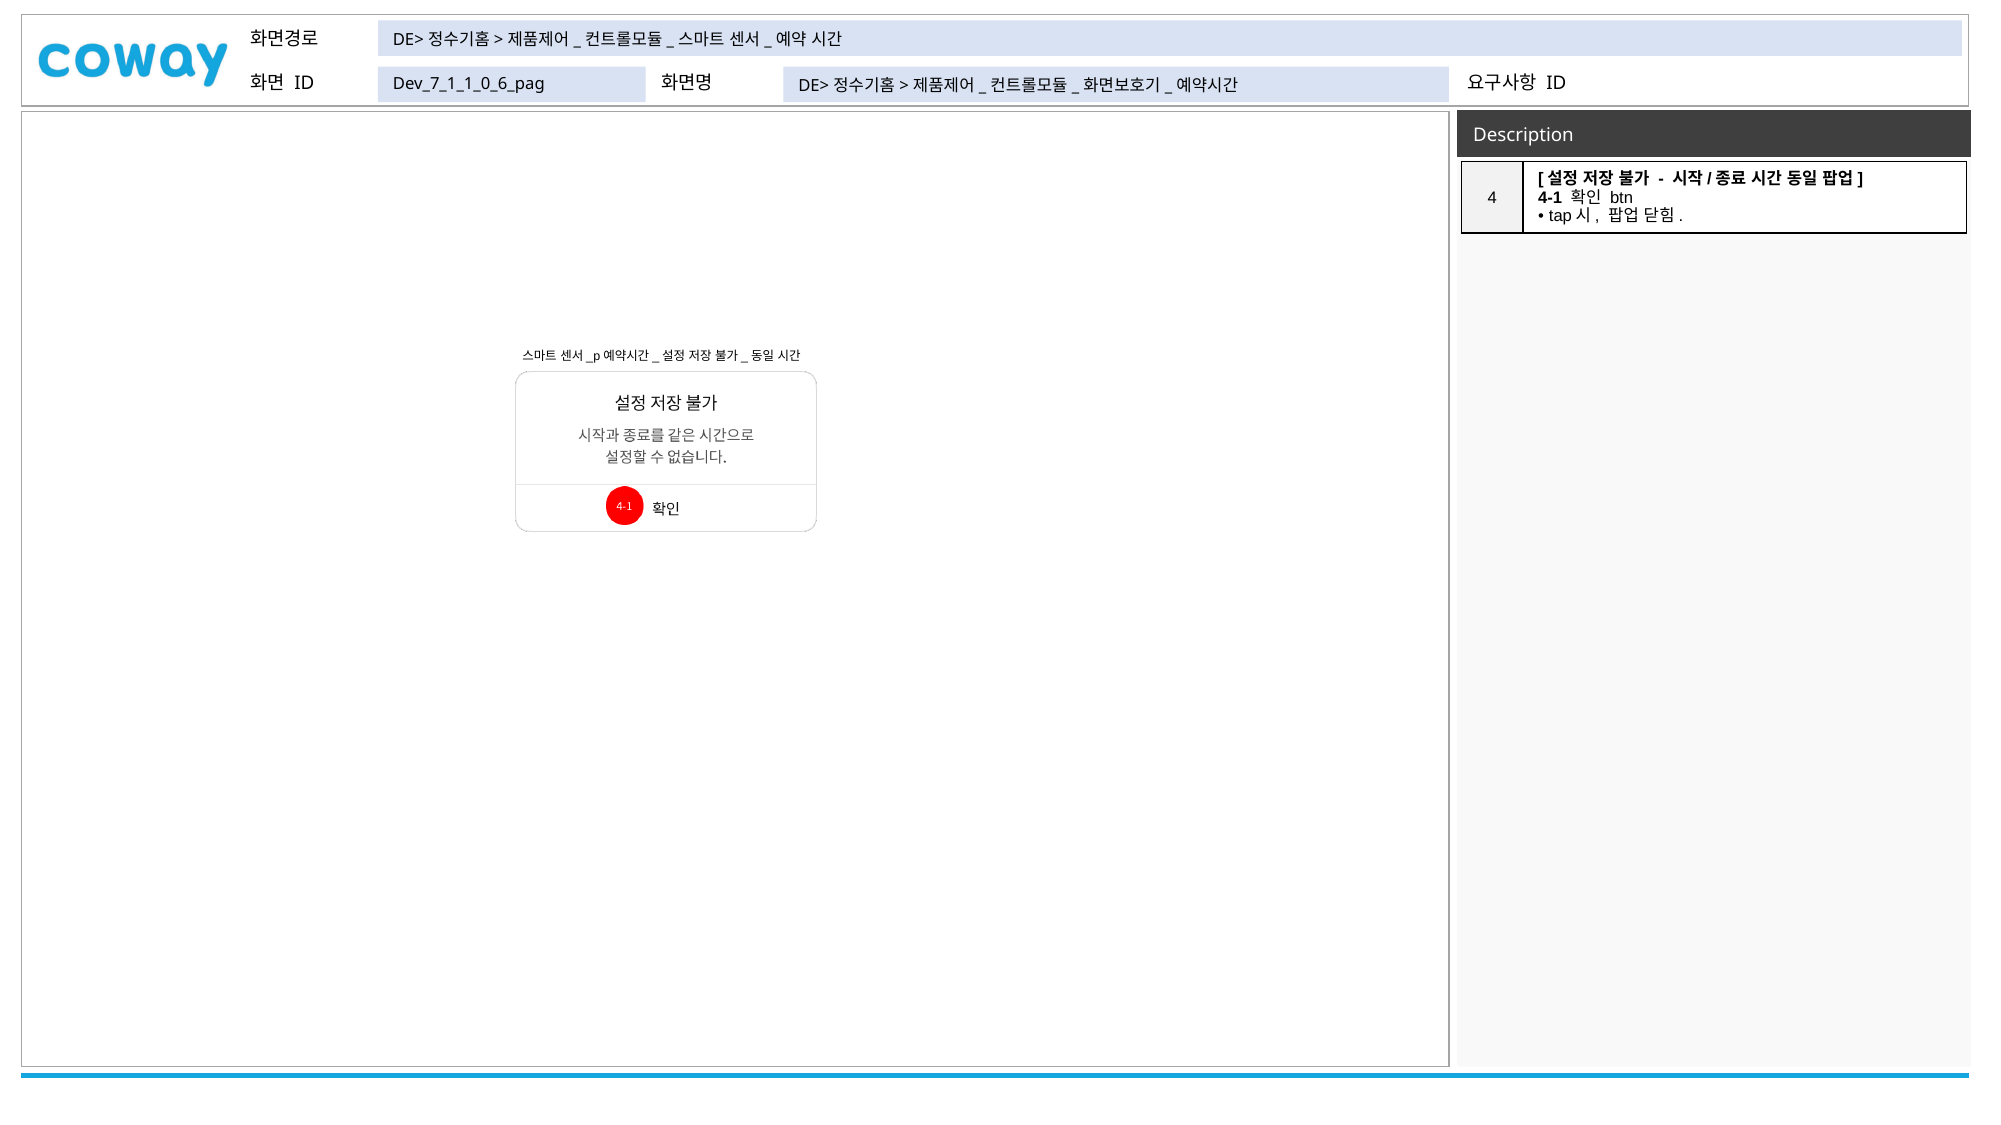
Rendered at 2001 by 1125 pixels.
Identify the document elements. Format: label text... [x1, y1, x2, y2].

list Dev_7_1_1_0_6_pag [377, 66, 646, 103]
text_box 스마트 센서_p예약시간_설정 저장 불가_동일 시간 [507, 340, 825, 371]
picture [34, 38, 232, 92]
picture [514, 370, 818, 532]
table_header 4 [1462, 162, 1522, 232]
list DE>정수기홈>제품제어_컨트롤모듈_스마트 센서_예약 시간 [378, 20, 1962, 56]
list DE>정수기홈>제품제어_컨트롤모듈_화면보호기_예약시간 [783, 66, 1449, 103]
table_header [설정 저장 불가 - 시작/종료 시간 동일 팝업] 4-1 확인 btn • tap시, 팝업 닫힘. [1524, 162, 1966, 232]
